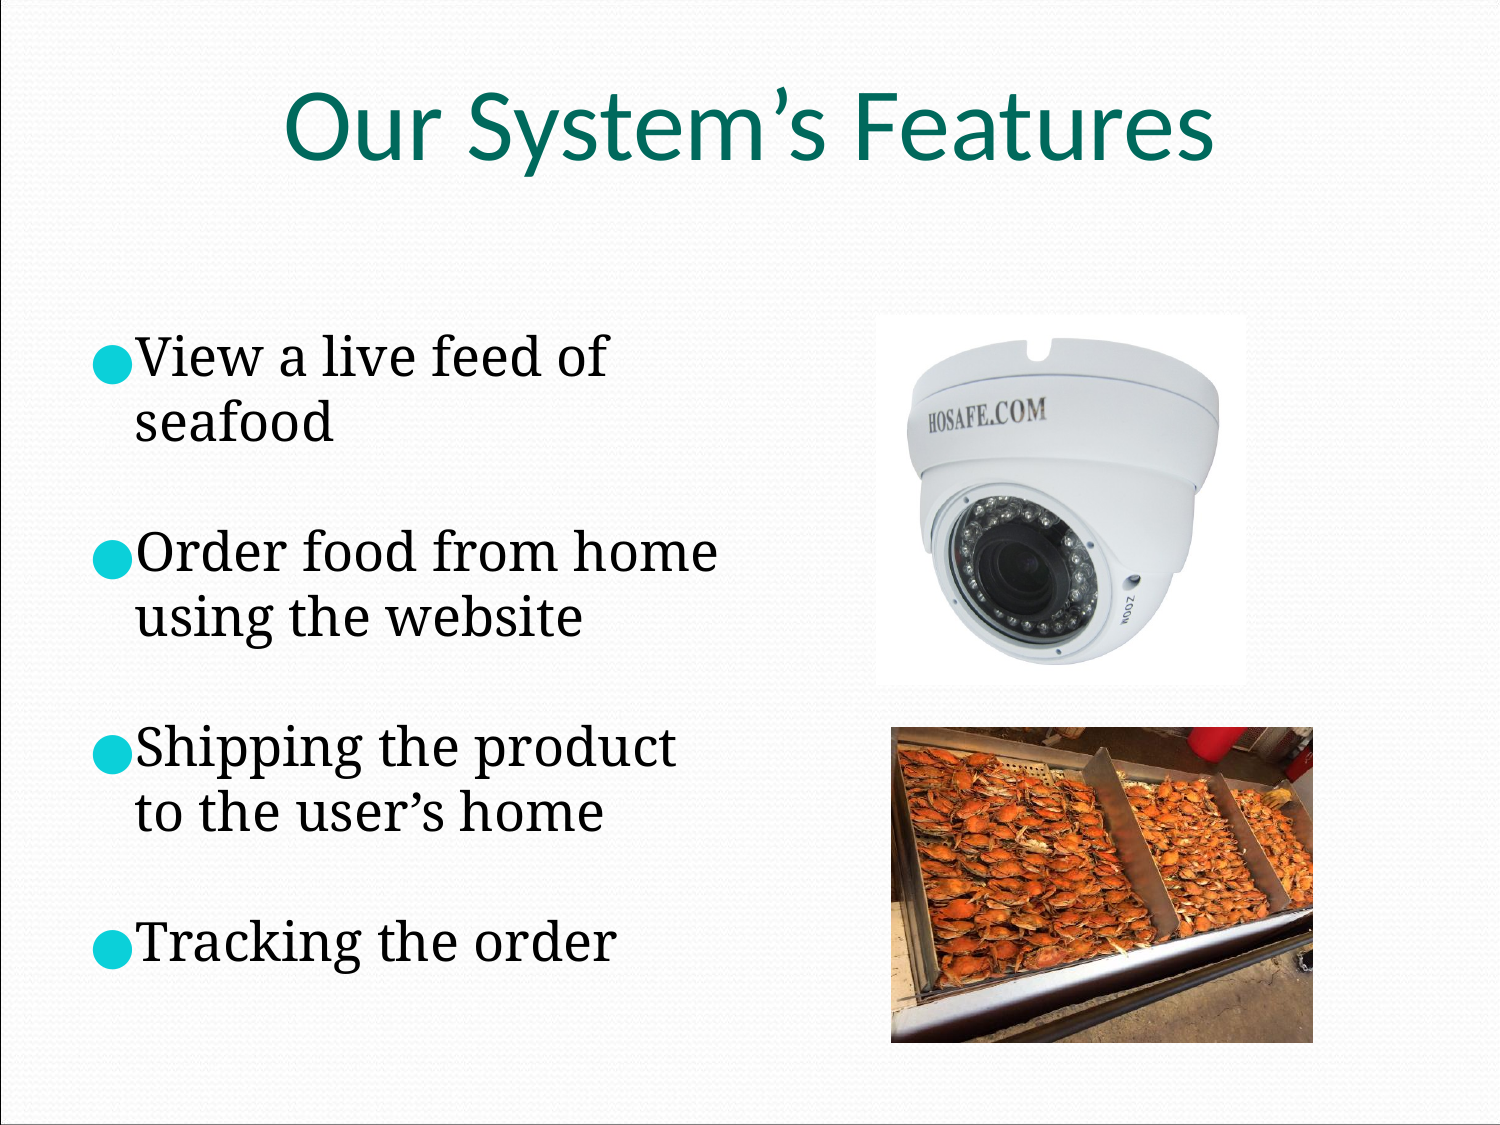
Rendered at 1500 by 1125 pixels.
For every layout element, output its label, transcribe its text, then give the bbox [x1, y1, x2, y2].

list View a live feed of seafood Order food from home using the website Shipping the product to the user’s home Tracking the order [75, 315, 738, 1043]
title Our System’s Features [75, 39, 1425, 182]
picture [0, 0, 1500, 1125]
